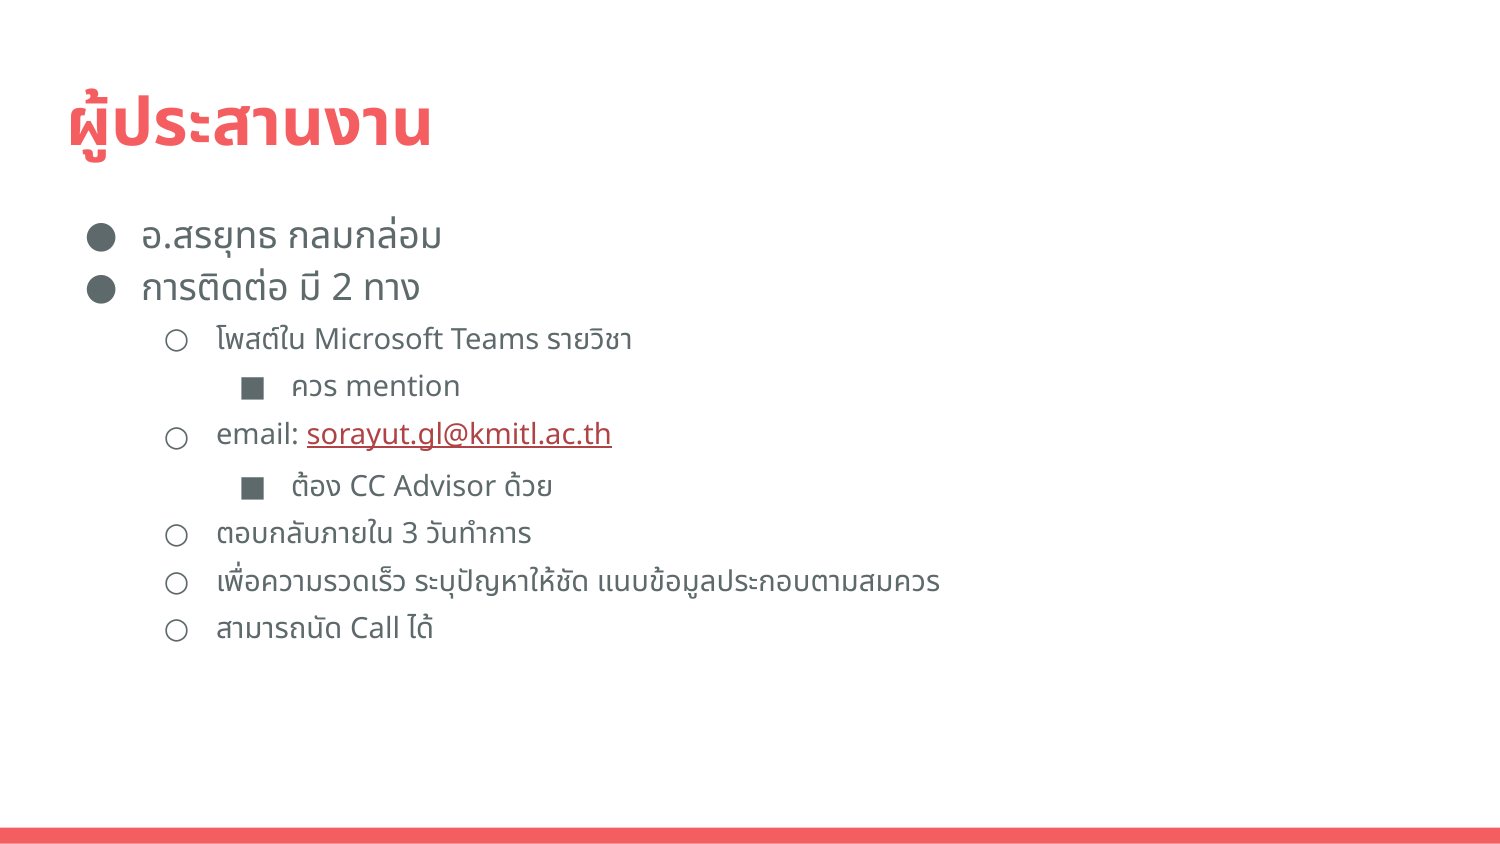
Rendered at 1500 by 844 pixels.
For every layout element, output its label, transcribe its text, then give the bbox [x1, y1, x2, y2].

list อ.สรยุทธ กลมกล่อม การติดต่อ มี 2 ทาง โพสต์ใน Microsoft Teams รายวิชา ควร mention email: sorayut.gl@kmitl.ac.th ต้อง CC Advisor ด้วย ตอบกลับภายใน 3 วันทำการ เพื่อความรวดเร็ว ระบุปัญหาให้ชัด แนบข้อมูลประกอบตามสมควร สามารถนัด Call ได้ [51, 189, 1449, 750]
title ผู้ประสานงาน [51, 64, 1449, 167]
